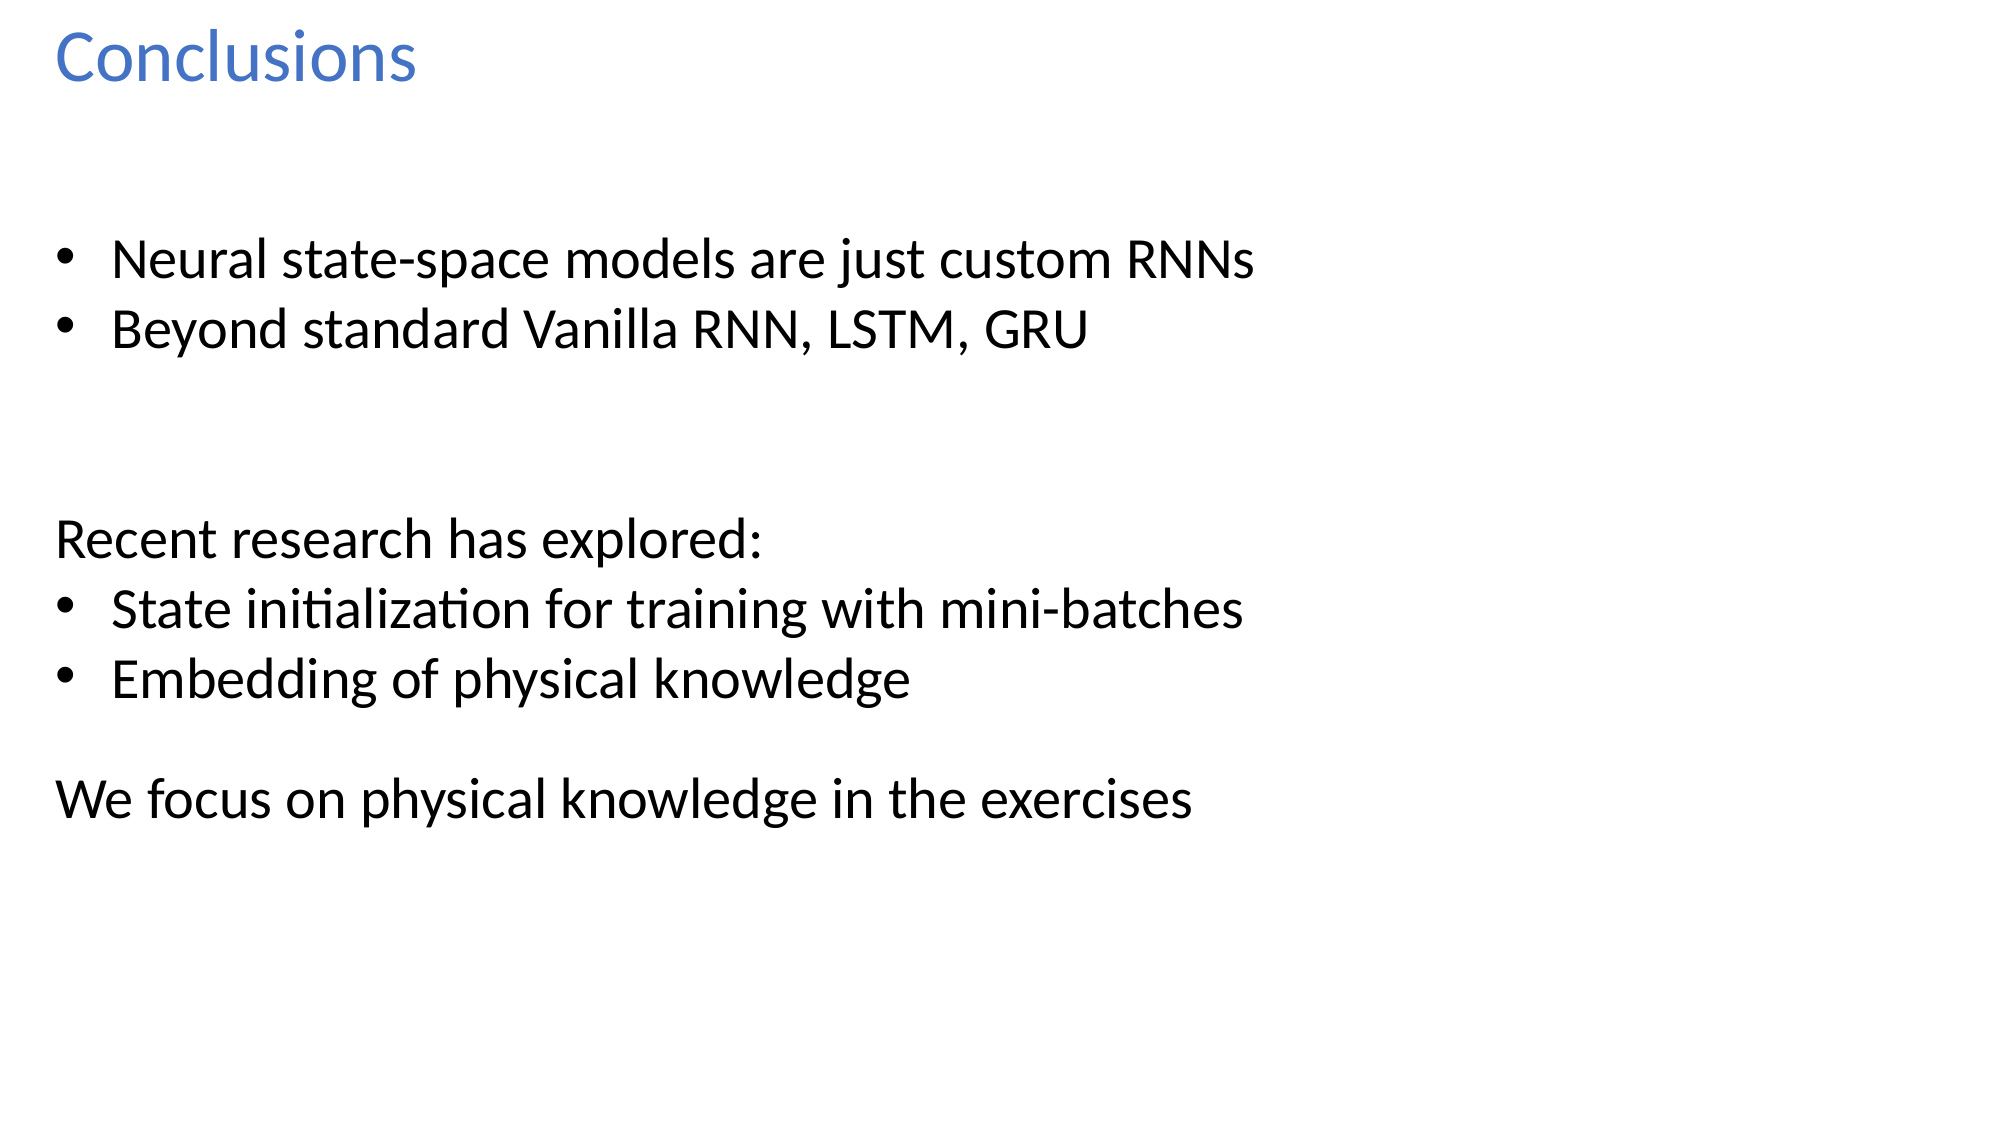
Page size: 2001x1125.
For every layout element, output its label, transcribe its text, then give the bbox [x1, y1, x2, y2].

text_box Neural state-space models are just custom RNNs Beyond standard Vanilla RNN, LSTM, GRU Recent research has explored: State initialization for training with mini-batches Embedding of physical knowledge We focus on physical knowledge in the exercises [40, 212, 1744, 837]
text_box Conclusions [40, 0, 1967, 104]
